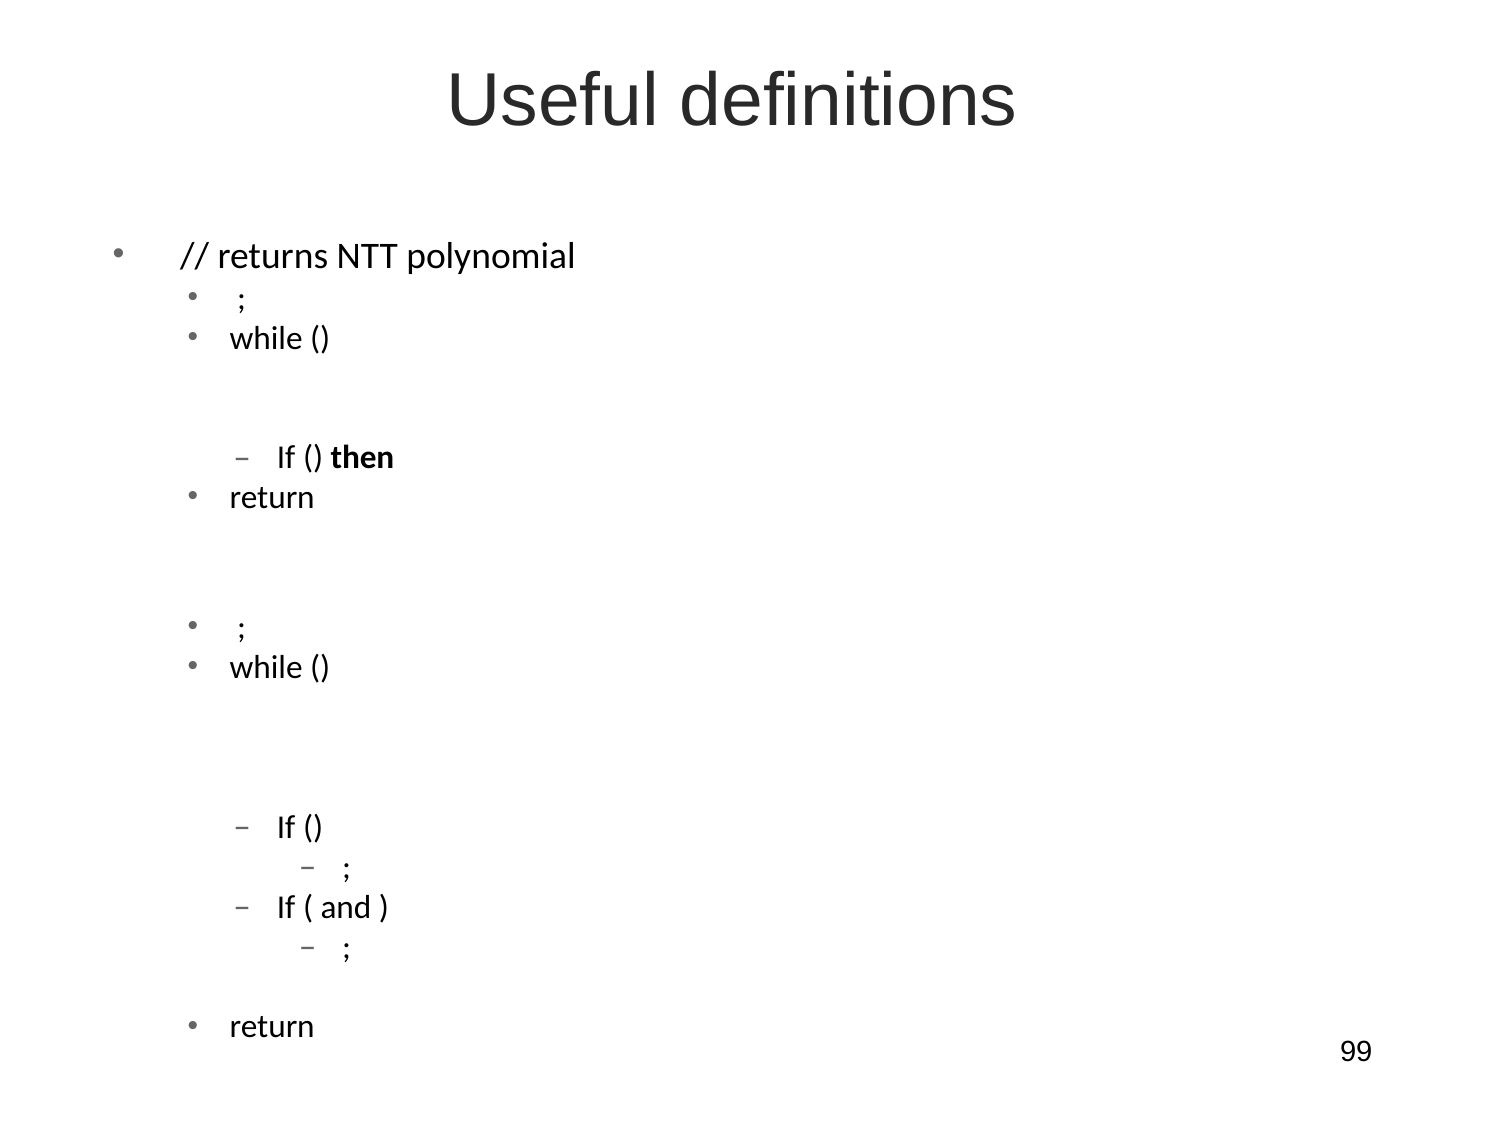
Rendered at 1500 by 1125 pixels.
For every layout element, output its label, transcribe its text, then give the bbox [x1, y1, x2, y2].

slide_number 99 [1074, 1024, 1388, 1101]
text_box Useful definitions [77, 6, 1388, 196]
